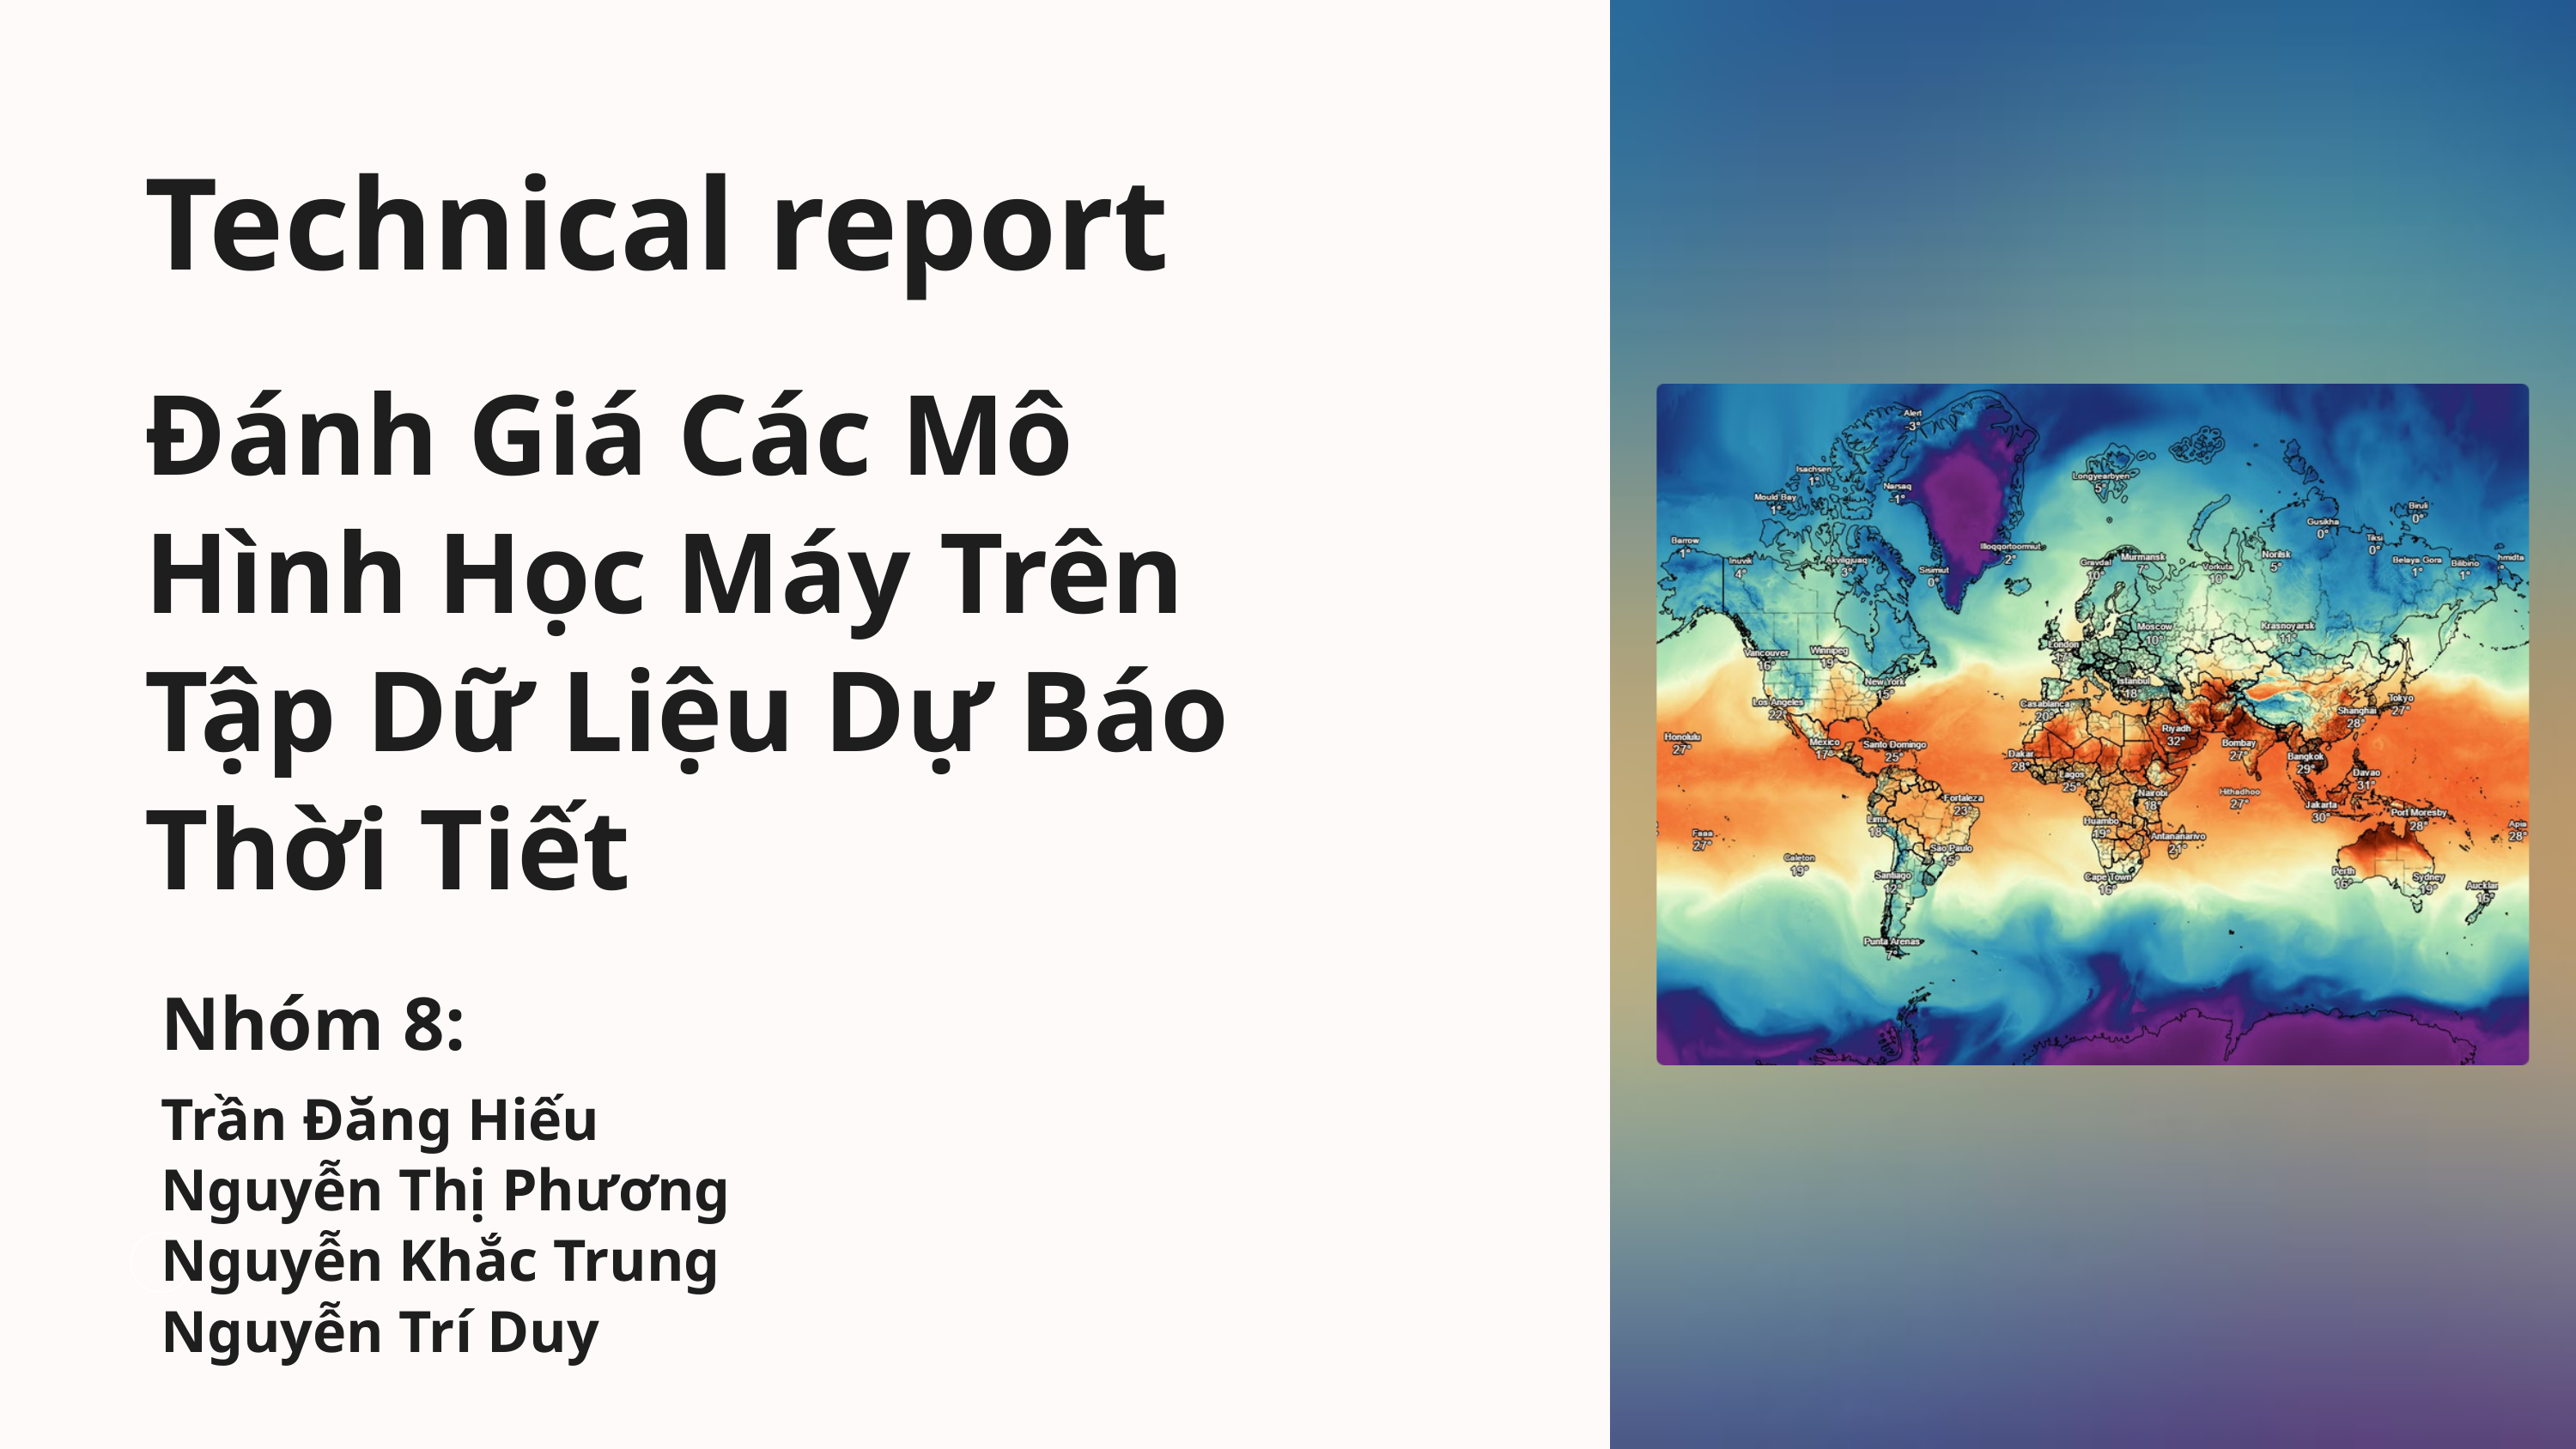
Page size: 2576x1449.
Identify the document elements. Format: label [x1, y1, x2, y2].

text_box [130, 1231, 192, 1294]
text_box [0, 0, 2576, 1449]
